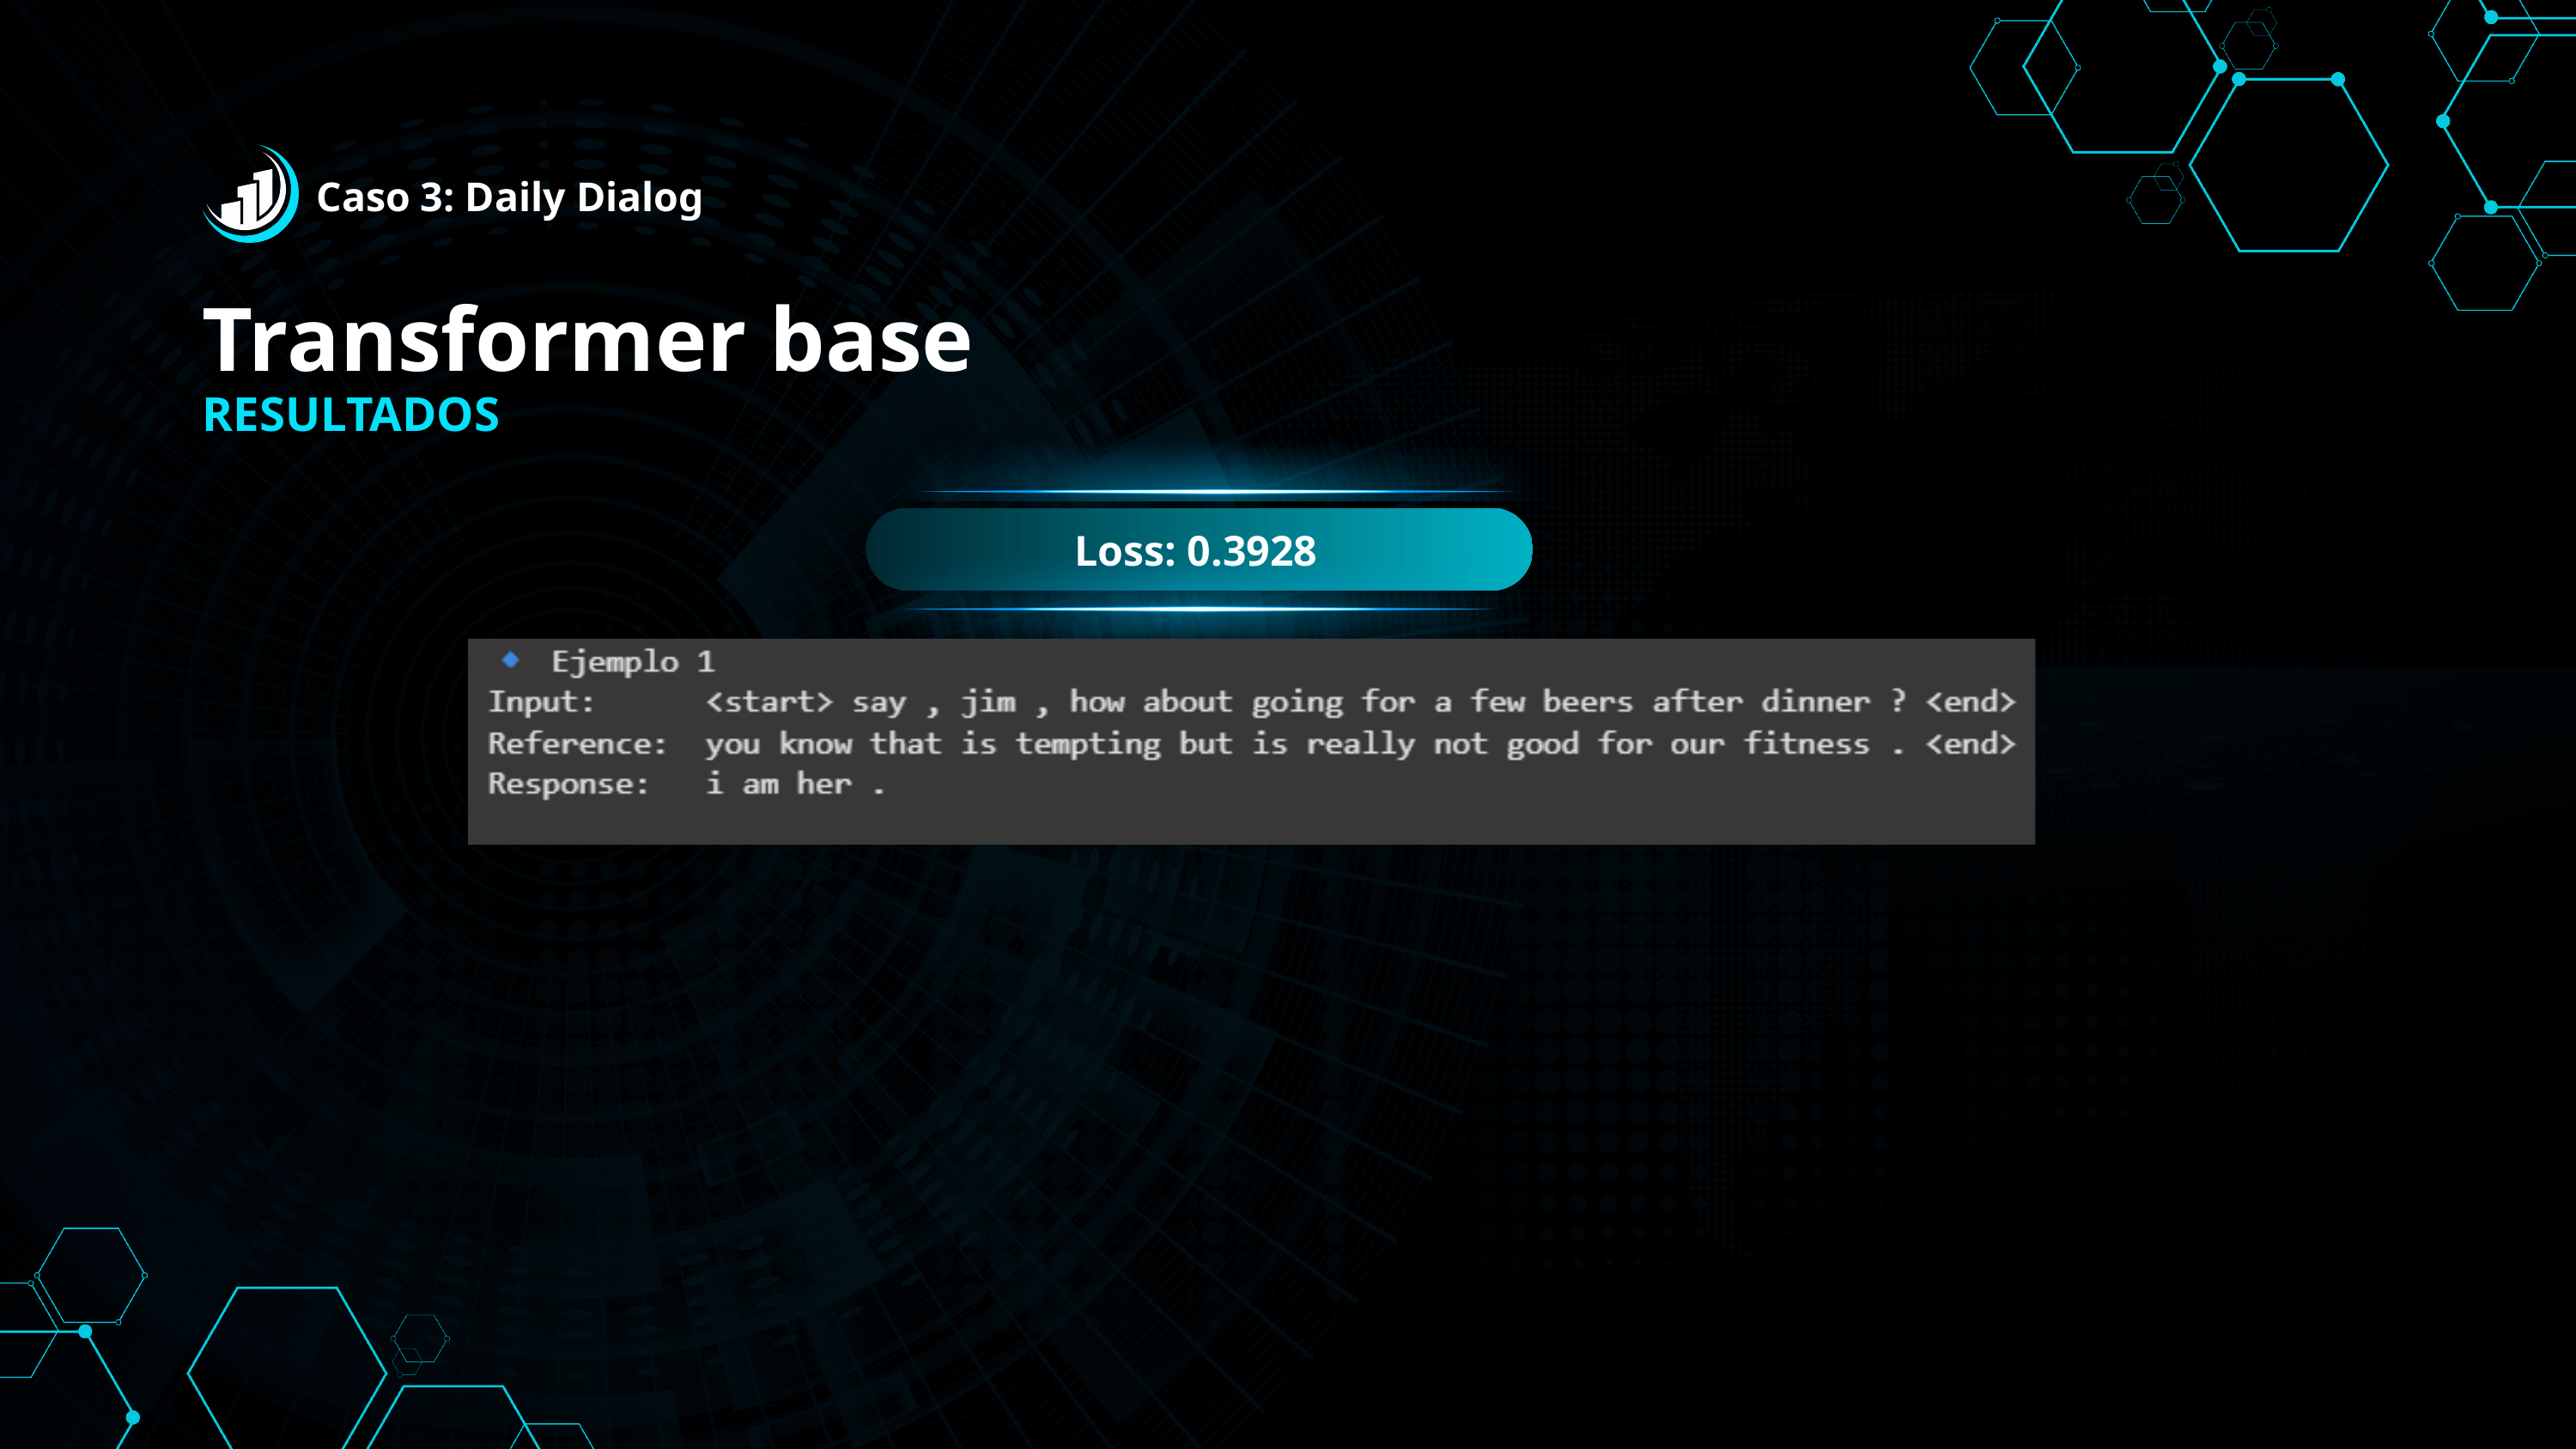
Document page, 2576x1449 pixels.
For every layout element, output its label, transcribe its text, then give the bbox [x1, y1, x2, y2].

text_box RESULTADOS [202, 379, 1200, 441]
text_box [0, 0, 2576, 1449]
text_box [858, 549, 1540, 639]
text_box [467, 639, 2036, 845]
text_box [1969, 0, 2576, 311]
text_box Transformer base [202, 265, 1167, 379]
text_box [874, 431, 1557, 501]
text_box [202, 144, 299, 243]
text_box Caso 3: Daily Dialog [316, 167, 748, 220]
text_box [0, 1228, 607, 1449]
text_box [866, 507, 1534, 591]
